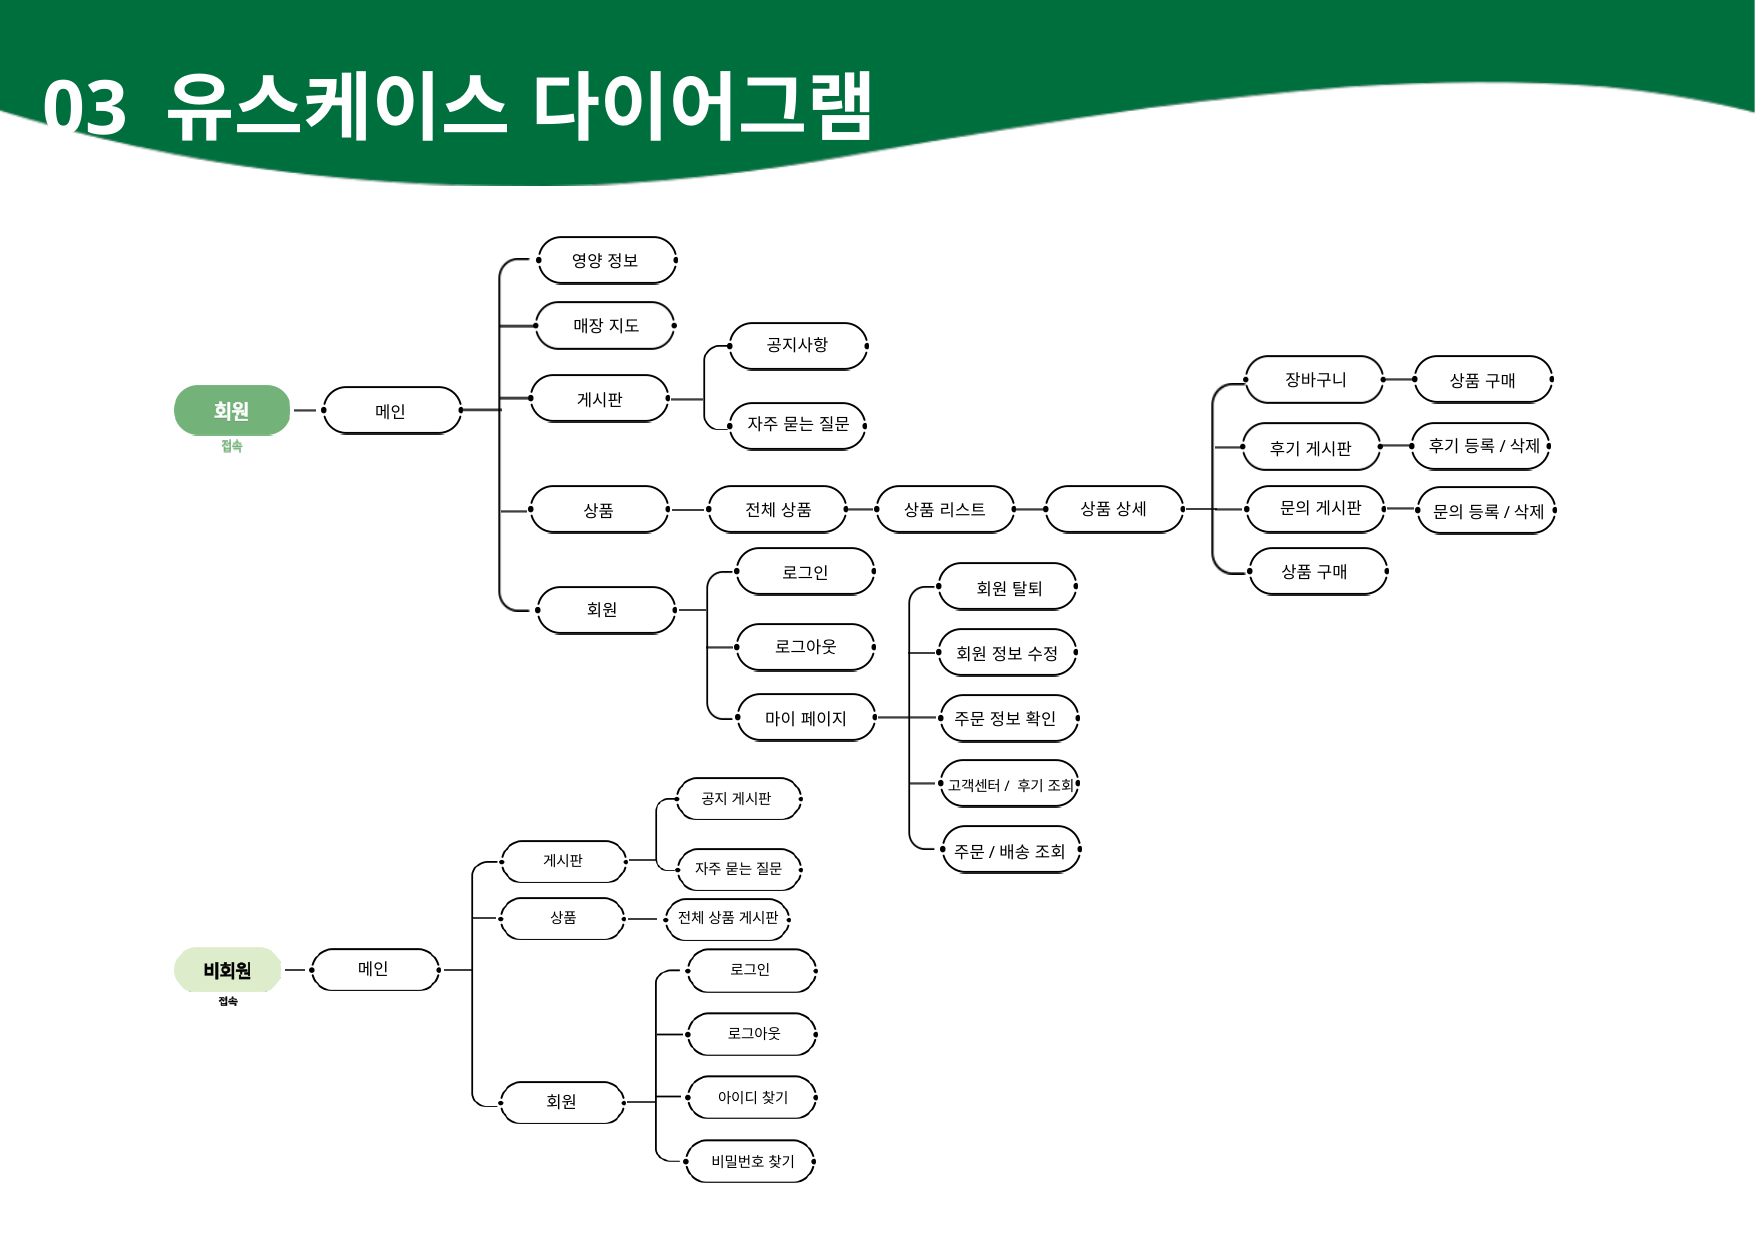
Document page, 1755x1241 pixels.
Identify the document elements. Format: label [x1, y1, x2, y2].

text_box [172, 236, 1582, 1183]
text_box [0, 0, 1755, 186]
